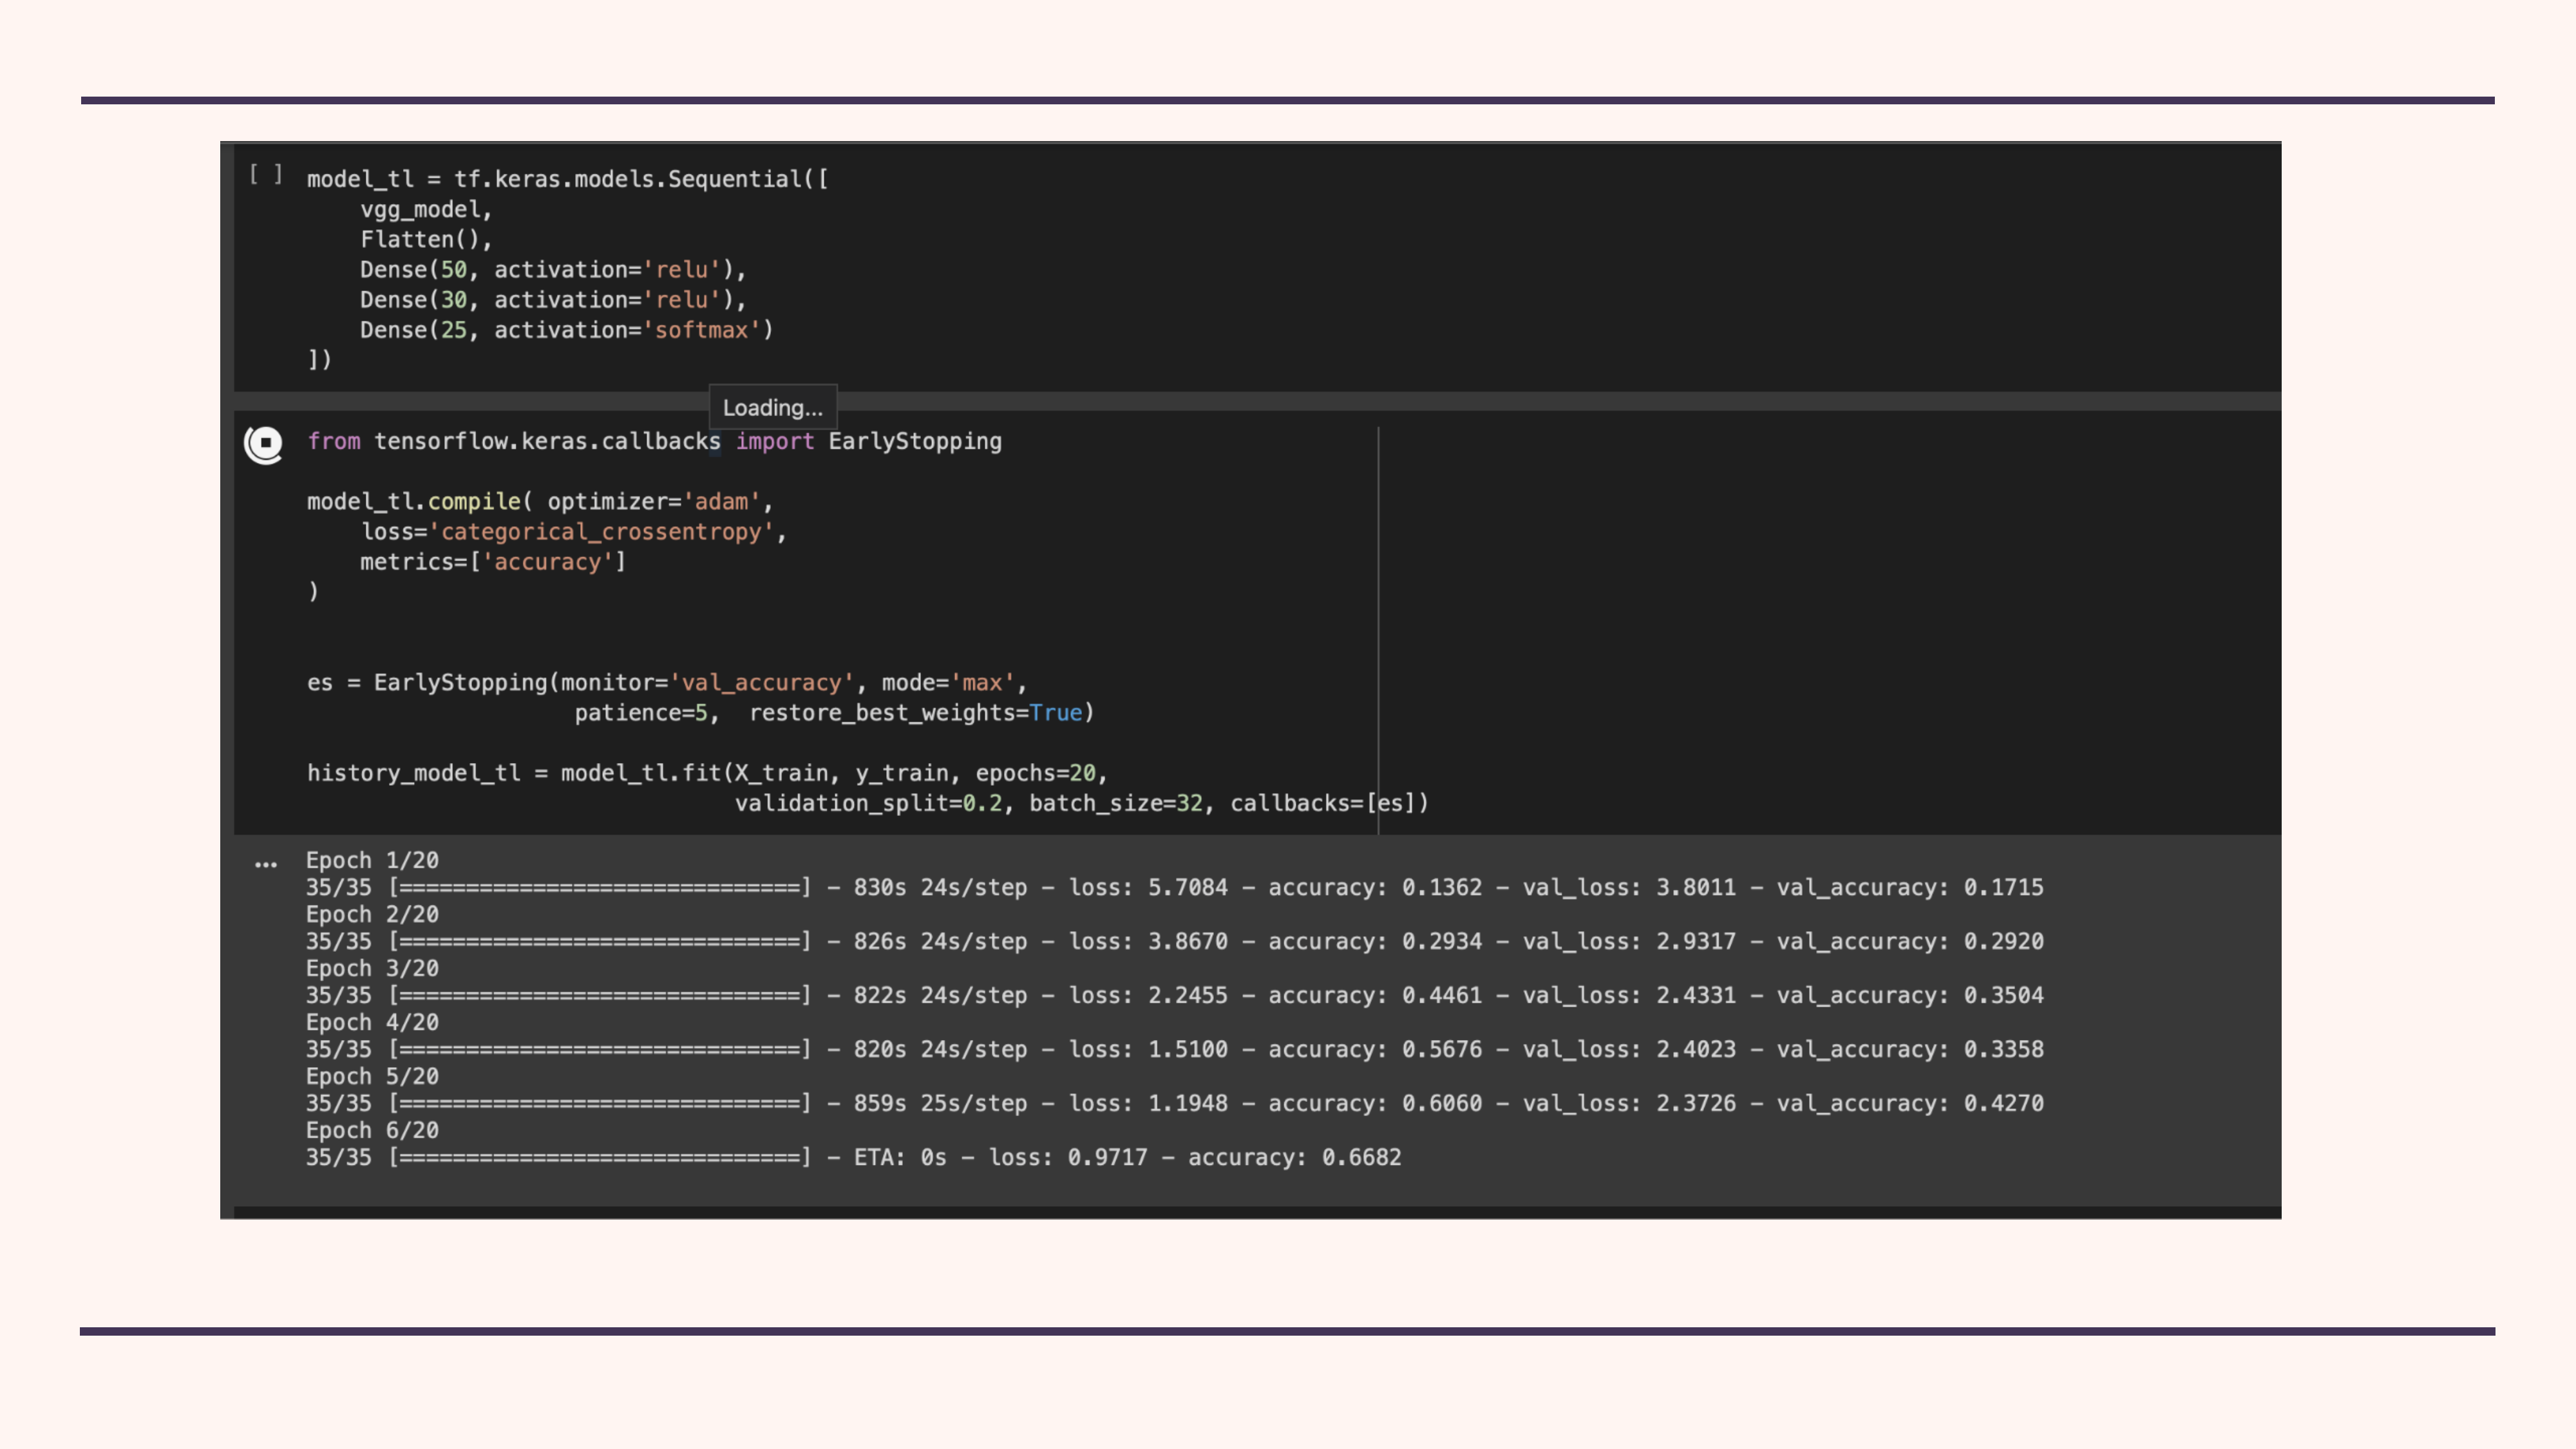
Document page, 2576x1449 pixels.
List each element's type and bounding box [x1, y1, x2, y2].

picture [220, 141, 2282, 1220]
